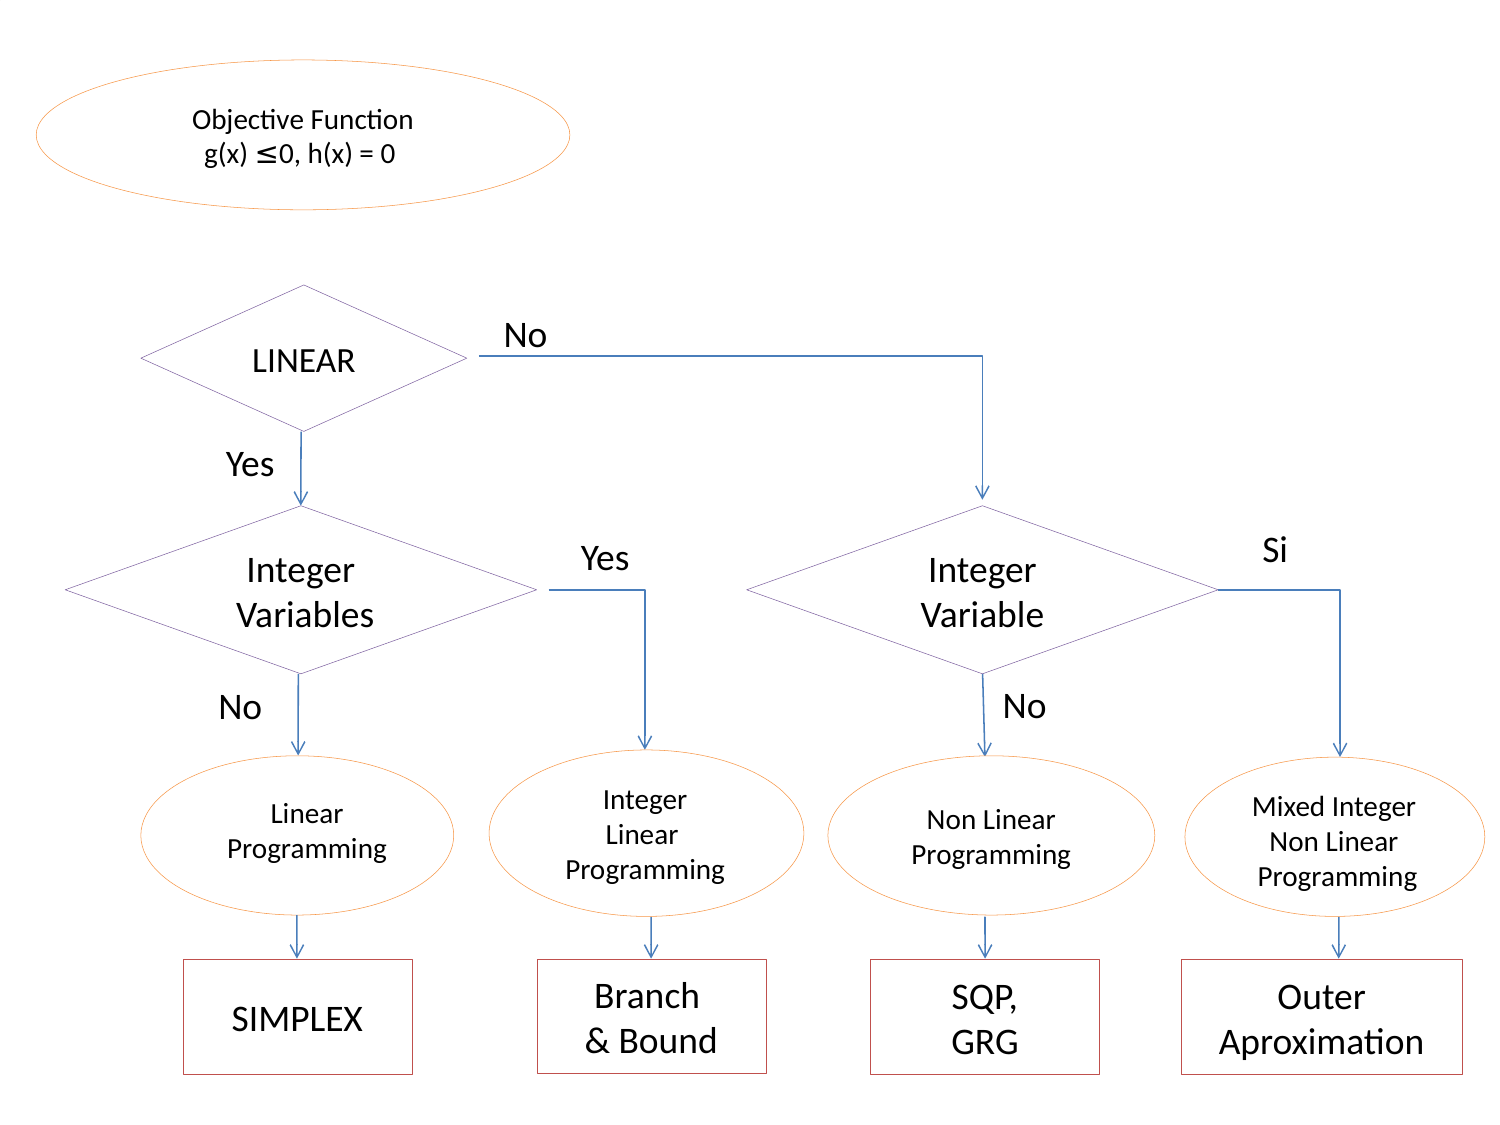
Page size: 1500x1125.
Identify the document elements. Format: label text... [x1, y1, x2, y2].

text_box [138, 816, 143, 855]
text_box [170, 753, 420, 786]
text_box No [467, 301, 584, 364]
text_box Objective Function g(x) ≤0, h(x) = 0 [34, 57, 572, 212]
text_box [1225, 755, 1445, 780]
text_box SQP, GRG [868, 957, 1102, 1077]
text_box [1233, 898, 1436, 919]
text_box [1331, 919, 1346, 959]
text_box [290, 673, 306, 756]
text_box Yes [547, 524, 664, 587]
text_box Integer Linear Programming [420, 773, 871, 891]
text_box [548, 589, 653, 747]
text_box Non Linear Programming [869, 753, 1114, 918]
text_box [643, 919, 659, 959]
text_box [293, 492, 309, 506]
text_box [153, 870, 420, 918]
text_box [533, 747, 760, 773]
text_box Outer Aproximation [1179, 957, 1464, 1077]
text_box No [193, 672, 292, 736]
text_box [1218, 589, 1348, 755]
text_box Integer Variables [63, 504, 539, 676]
text_box [584, 355, 990, 500]
text_box Linear Programming [143, 786, 420, 870]
text_box LINEAR [138, 283, 467, 429]
text_box [977, 735, 992, 753]
text_box Branch & Bound [535, 957, 768, 1076]
text_box [977, 918, 993, 959]
text_box Integer Variable [744, 503, 1220, 672]
text_box Si [1216, 516, 1334, 579]
text_box SIMPLEX [181, 957, 414, 1077]
text_box [528, 891, 765, 919]
text_box Yes [209, 429, 326, 492]
text_box Mixed Integer Non Linear Programming [1035, 780, 1500, 898]
text_box [289, 915, 305, 959]
text_box No [966, 672, 1083, 735]
